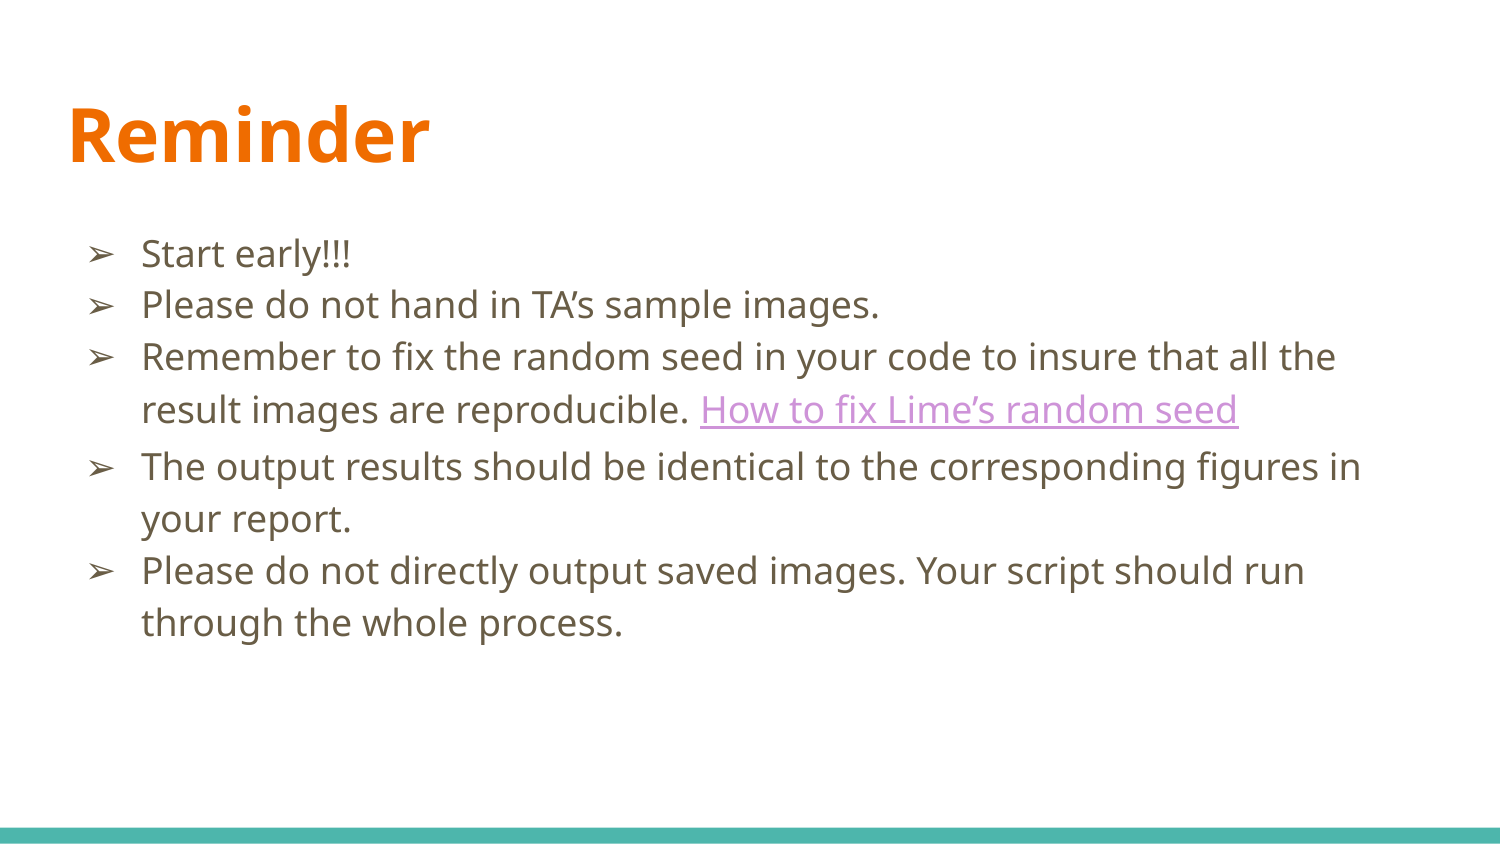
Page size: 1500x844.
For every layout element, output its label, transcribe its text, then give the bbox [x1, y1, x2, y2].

title Reminder [51, 72, 1449, 189]
list Start early!!! Please do not hand in TA’s sample images. Remember to fix the random seed in your code to insure that all the result images are reproducible. How to fix Lime’s random seed The output results should be identical to the corresponding figures in your report. Please do not directly output saved images. Your script should run through the whole process. [51, 207, 1449, 750]
